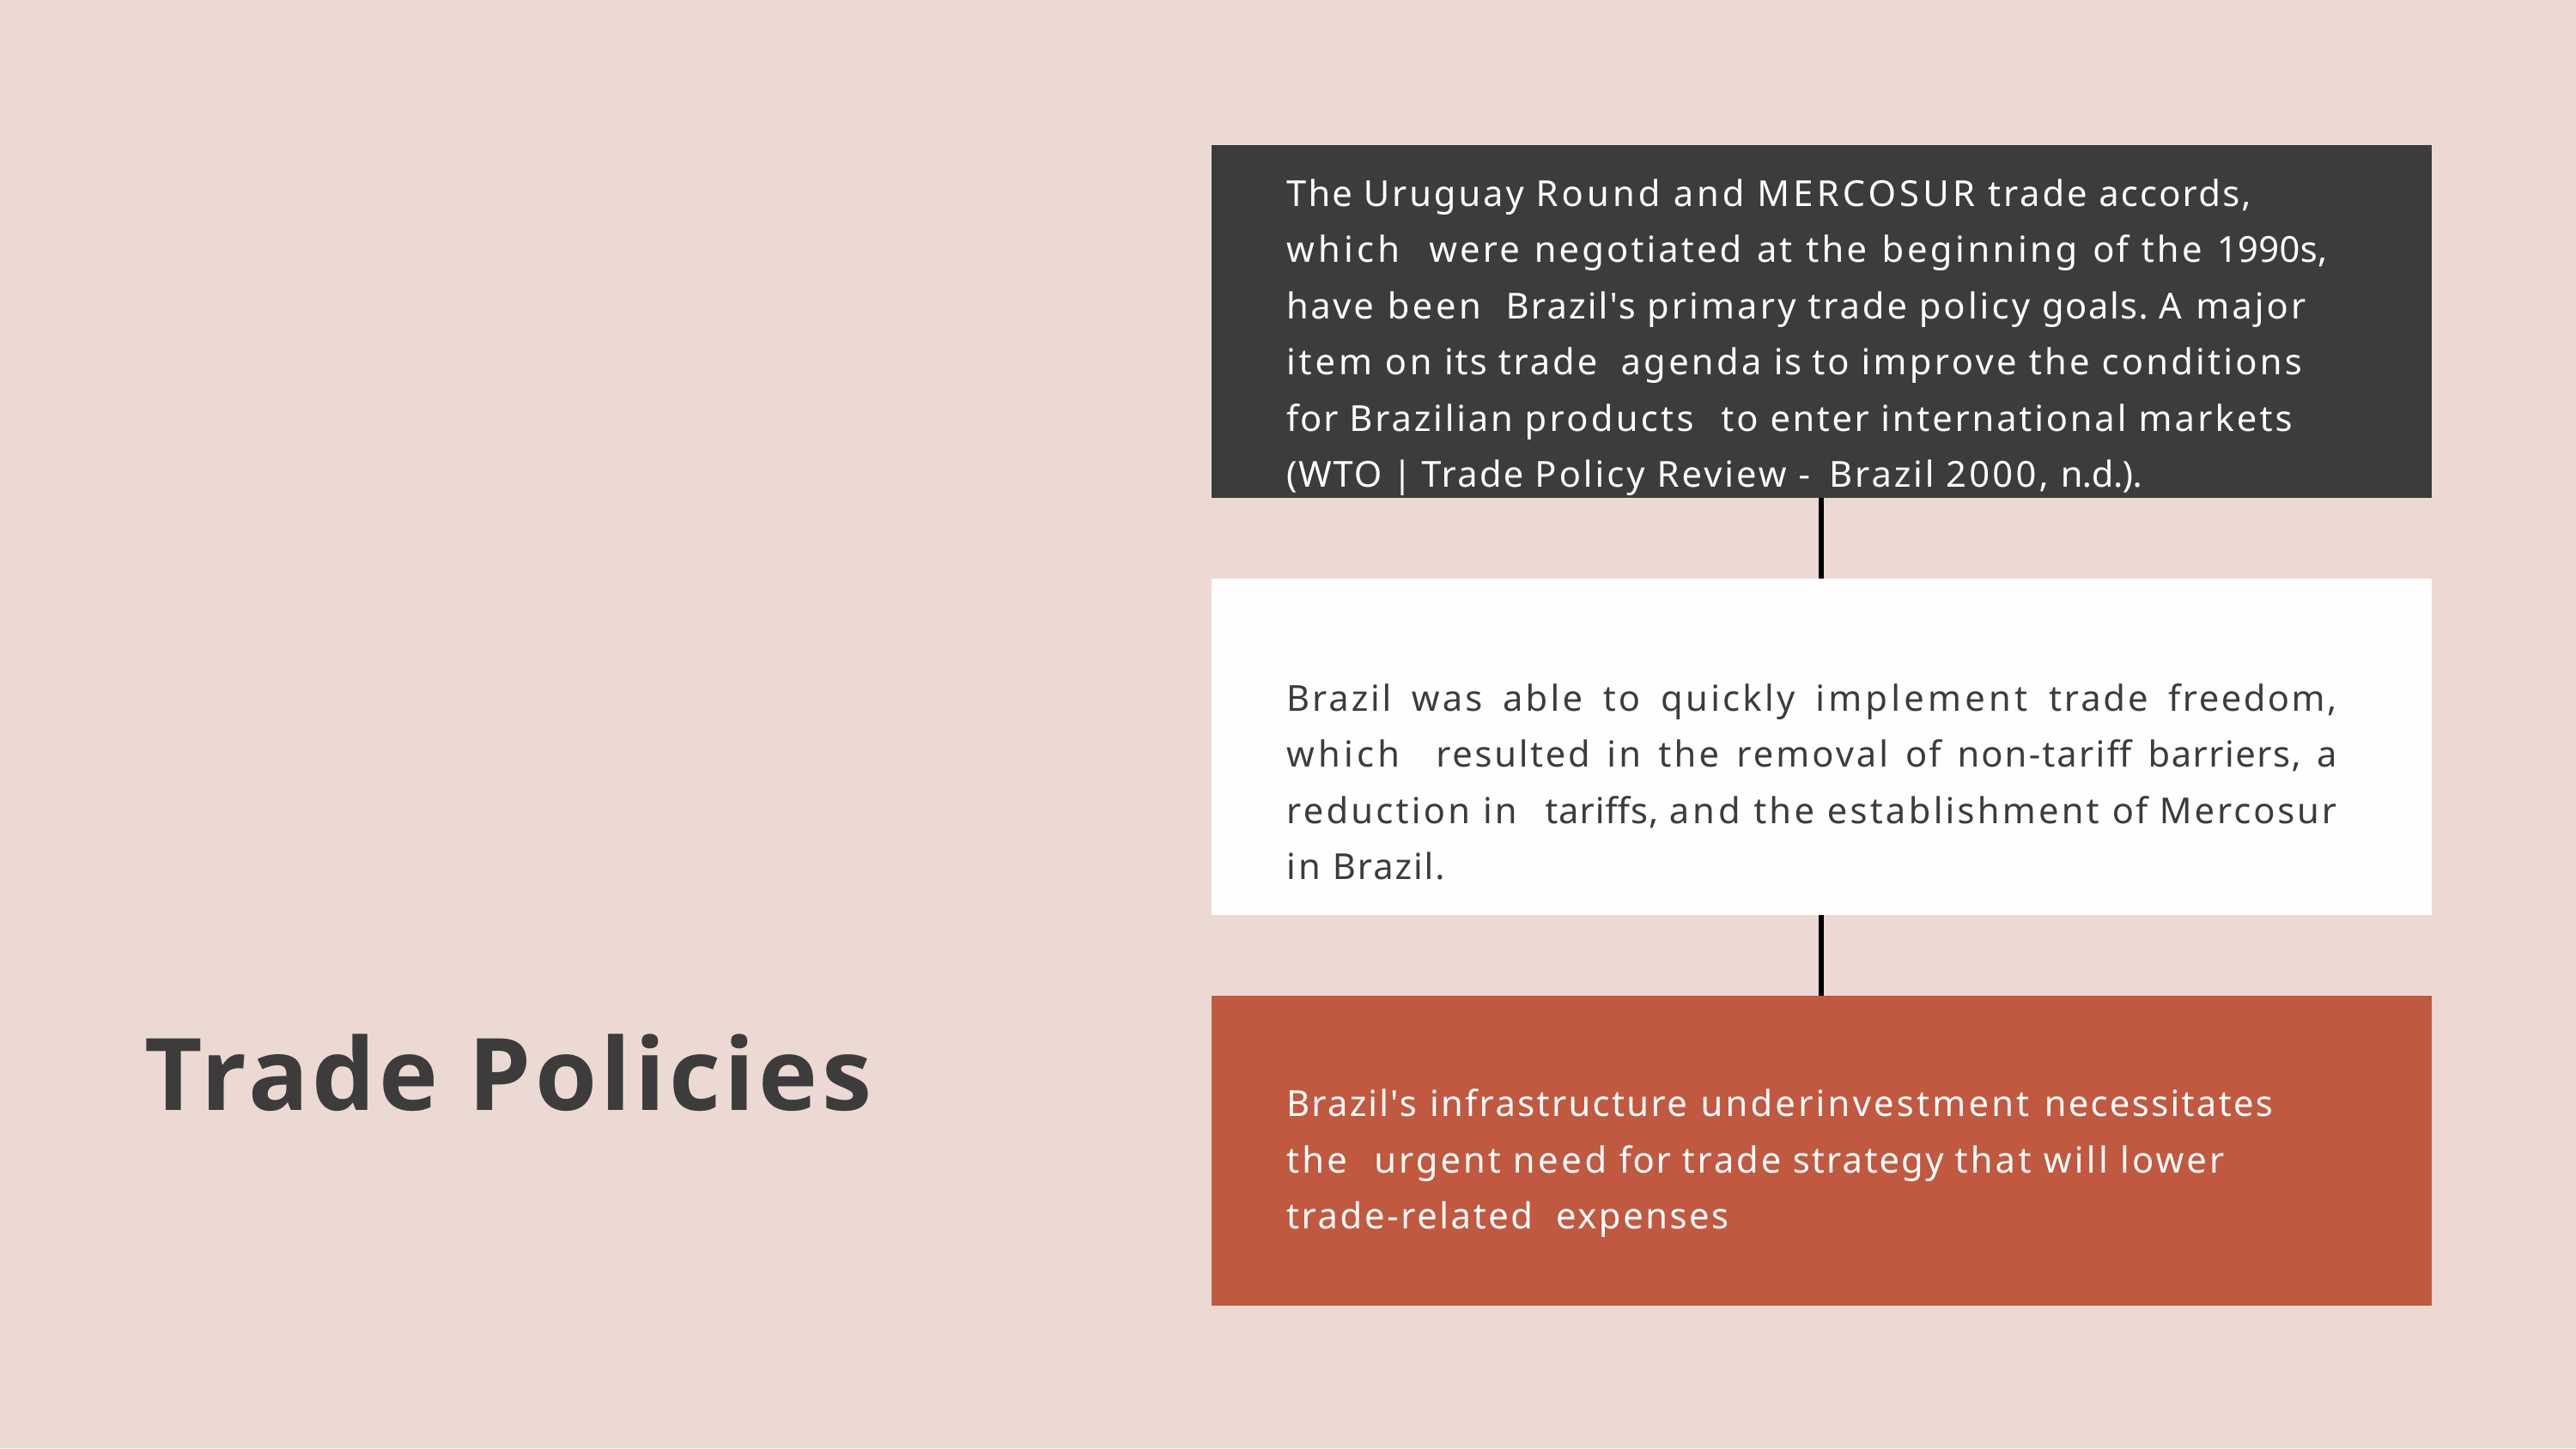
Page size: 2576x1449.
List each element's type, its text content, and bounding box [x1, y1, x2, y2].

table_cell [1824, 915, 2432, 996]
text_box [0, 0, 2576, 1449]
table_cell Brazil was able to quickly implement trade freedom, which resulted in the removal of non-tariff barriers, a reduction in tariffs, and the establishment of Mercosur in Brazil. [1212, 579, 2432, 915]
table_cell Brazil's infrastructure underinvestment necessitates the urgent need for trade strategy that will lower trade-related expenses [1212, 996, 2432, 1306]
table_cell [1824, 498, 2432, 579]
text_box Trade Policies [143, 1009, 896, 1131]
table_cell [1212, 498, 1819, 579]
table_cell [1212, 915, 1819, 996]
table_header The Uruguay Round and MERCOSUR trade accords, which were negotiated at the beginning of the 1990s, have been Brazil's primary trade policy goals. A major item on its trade agenda is to improve the conditions for Brazilian products to enter international markets (WTO | Trade Policy Review - Brazil 2000, n.d.). [1212, 145, 2432, 498]
